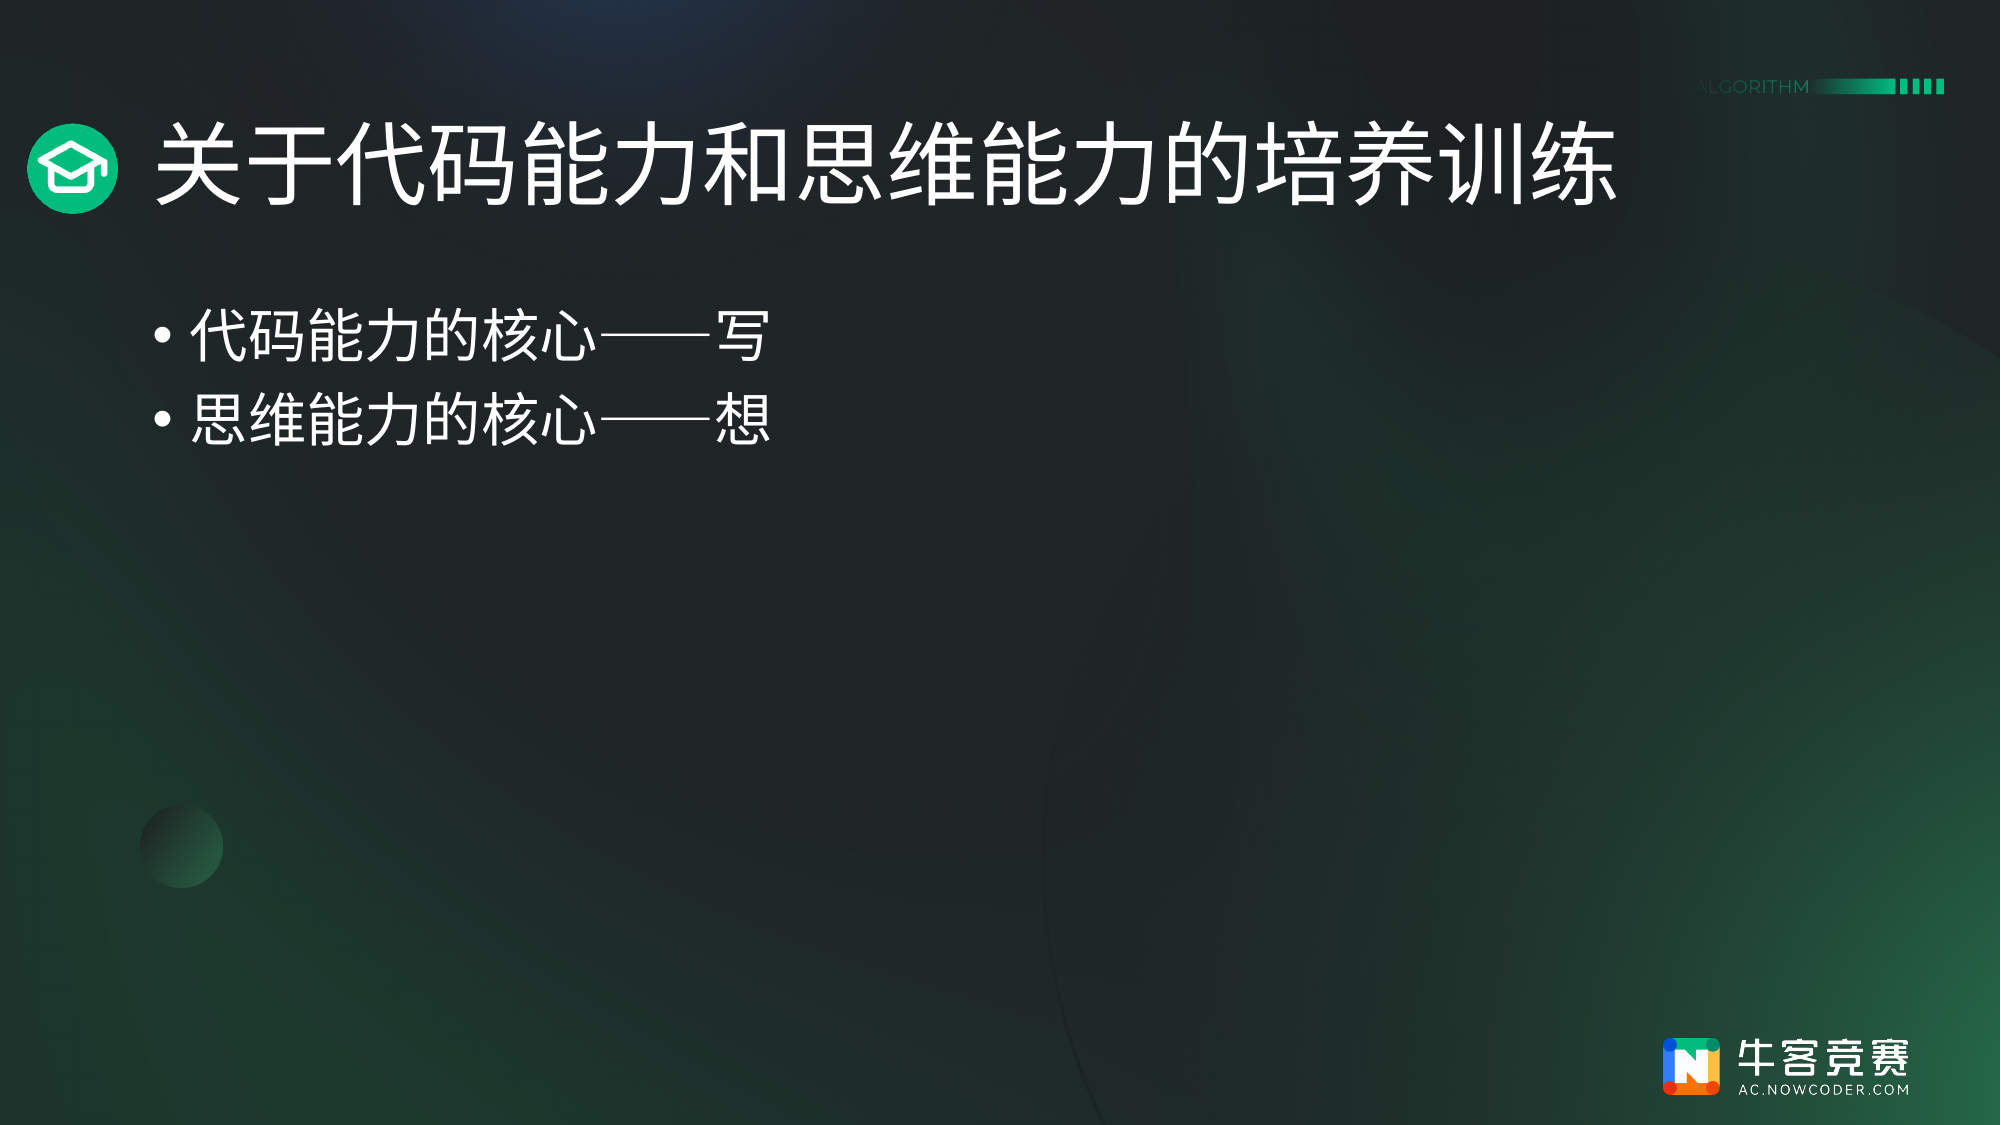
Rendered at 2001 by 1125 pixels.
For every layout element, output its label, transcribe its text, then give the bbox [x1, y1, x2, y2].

title 关于代码能力和思维能力的培养训练 [137, 59, 1863, 278]
picture [0, 0, 2000, 1125]
list 代码能力的核心——写 思维能力的核心——想 [137, 299, 1863, 1014]
